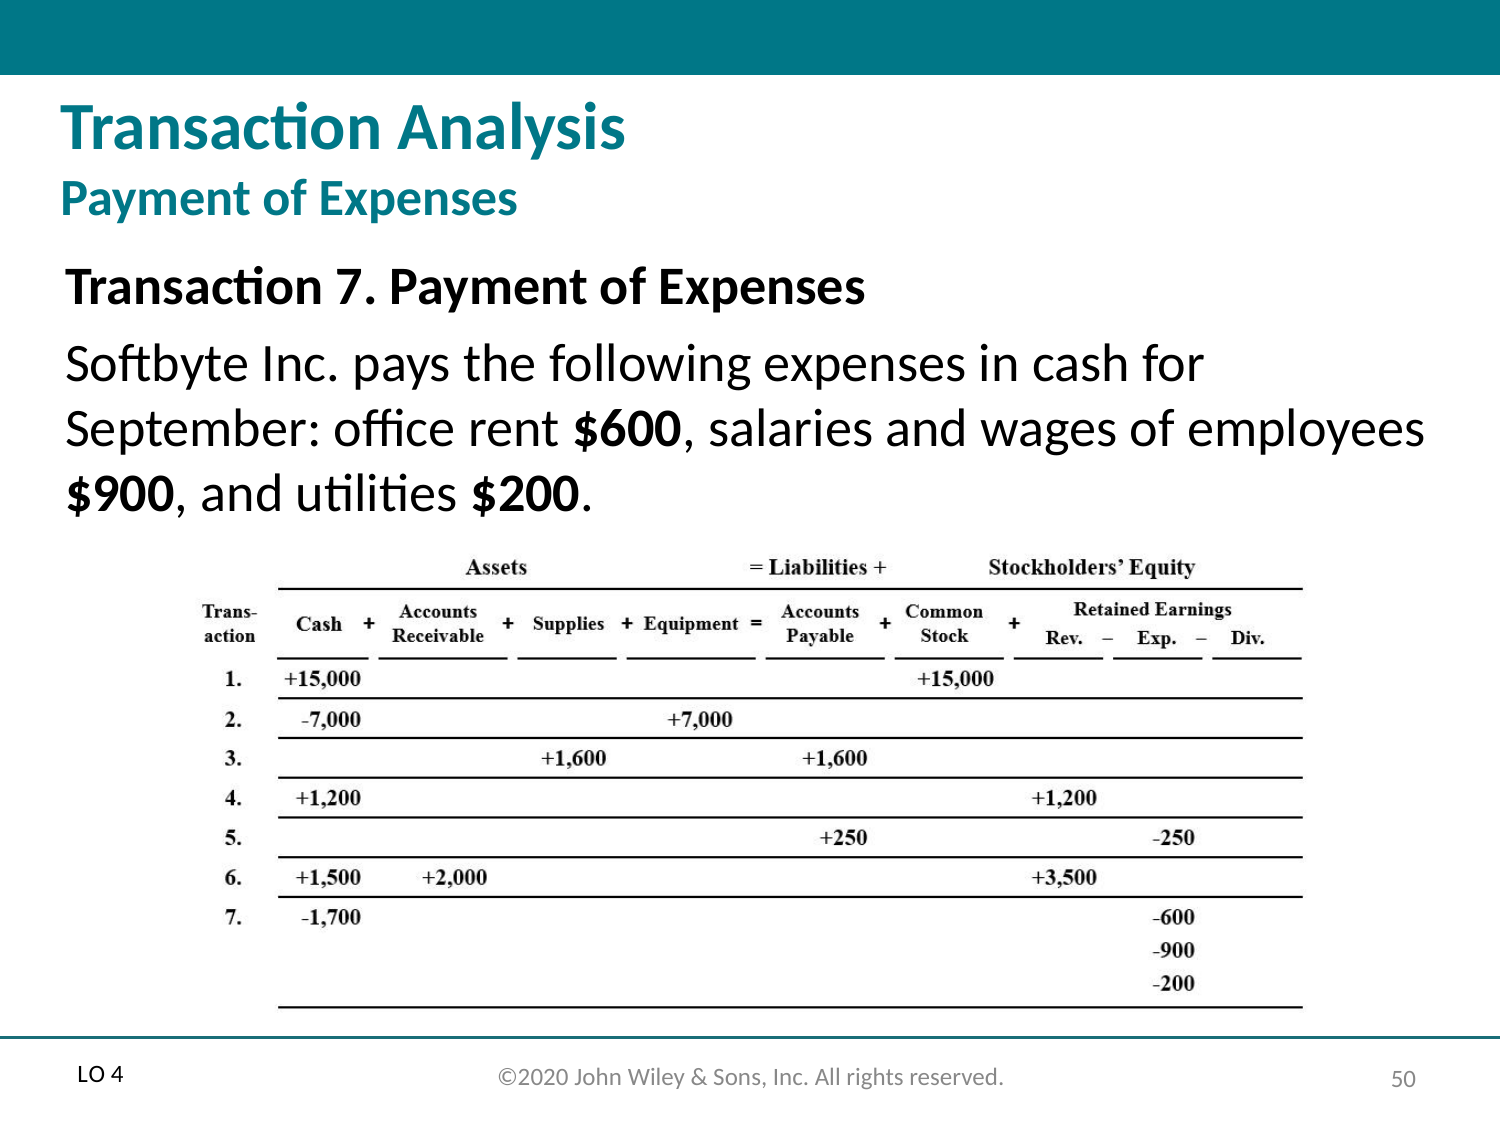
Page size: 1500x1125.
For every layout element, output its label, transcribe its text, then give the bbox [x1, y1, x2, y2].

title Transaction Analysis Payment of Expenses [45, 75, 1447, 235]
list Transaction 7. Payment of Expenses Softbyte Inc. pays the following expenses in cash for September: office rent $600, salaries and wages of employees $900, and utilities $200. [50, 242, 1447, 522]
picture [169, 536, 1326, 1017]
list L O 4 [62, 1053, 155, 1099]
